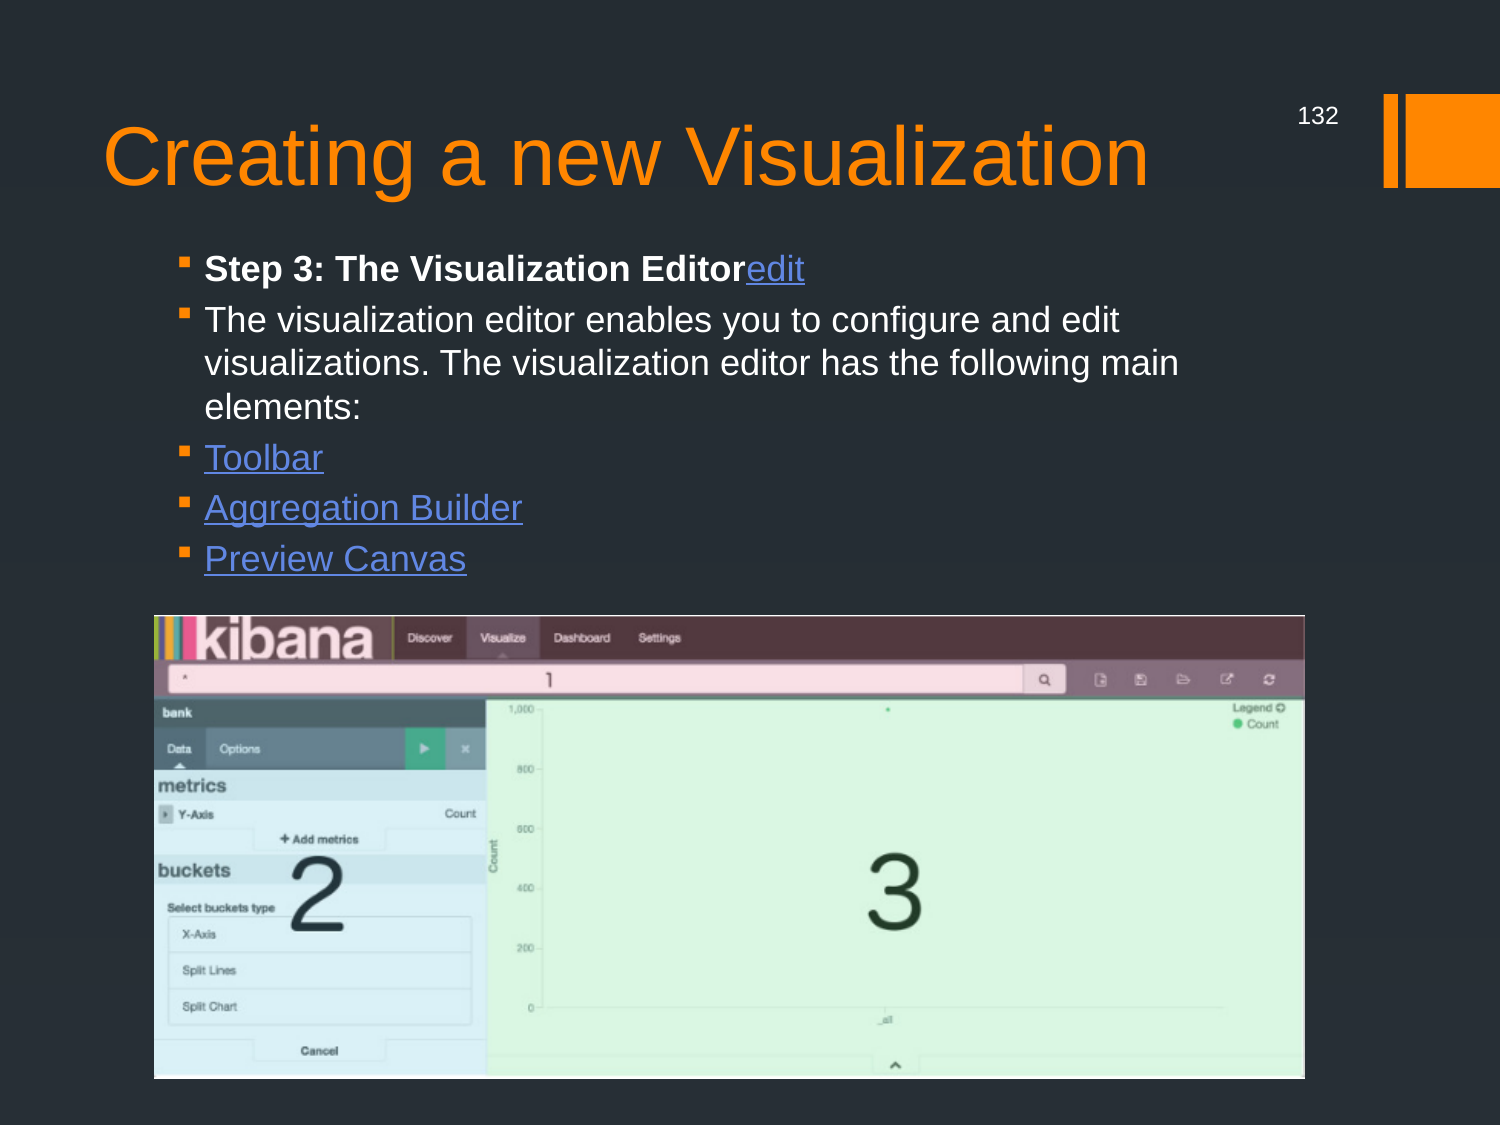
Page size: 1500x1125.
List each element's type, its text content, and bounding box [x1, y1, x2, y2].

slide_number 132 [1199, 90, 1355, 140]
picture [153, 615, 1305, 1080]
title Creating a new Visualization [87, 20, 1288, 210]
list Step 3: The Visualization Editoredit The visualization editor enables you to configure and edit visualizations. The visualization editor has the following main elements: Toolbar Aggregation Builder Preview Canvas [154, 237, 1355, 588]
